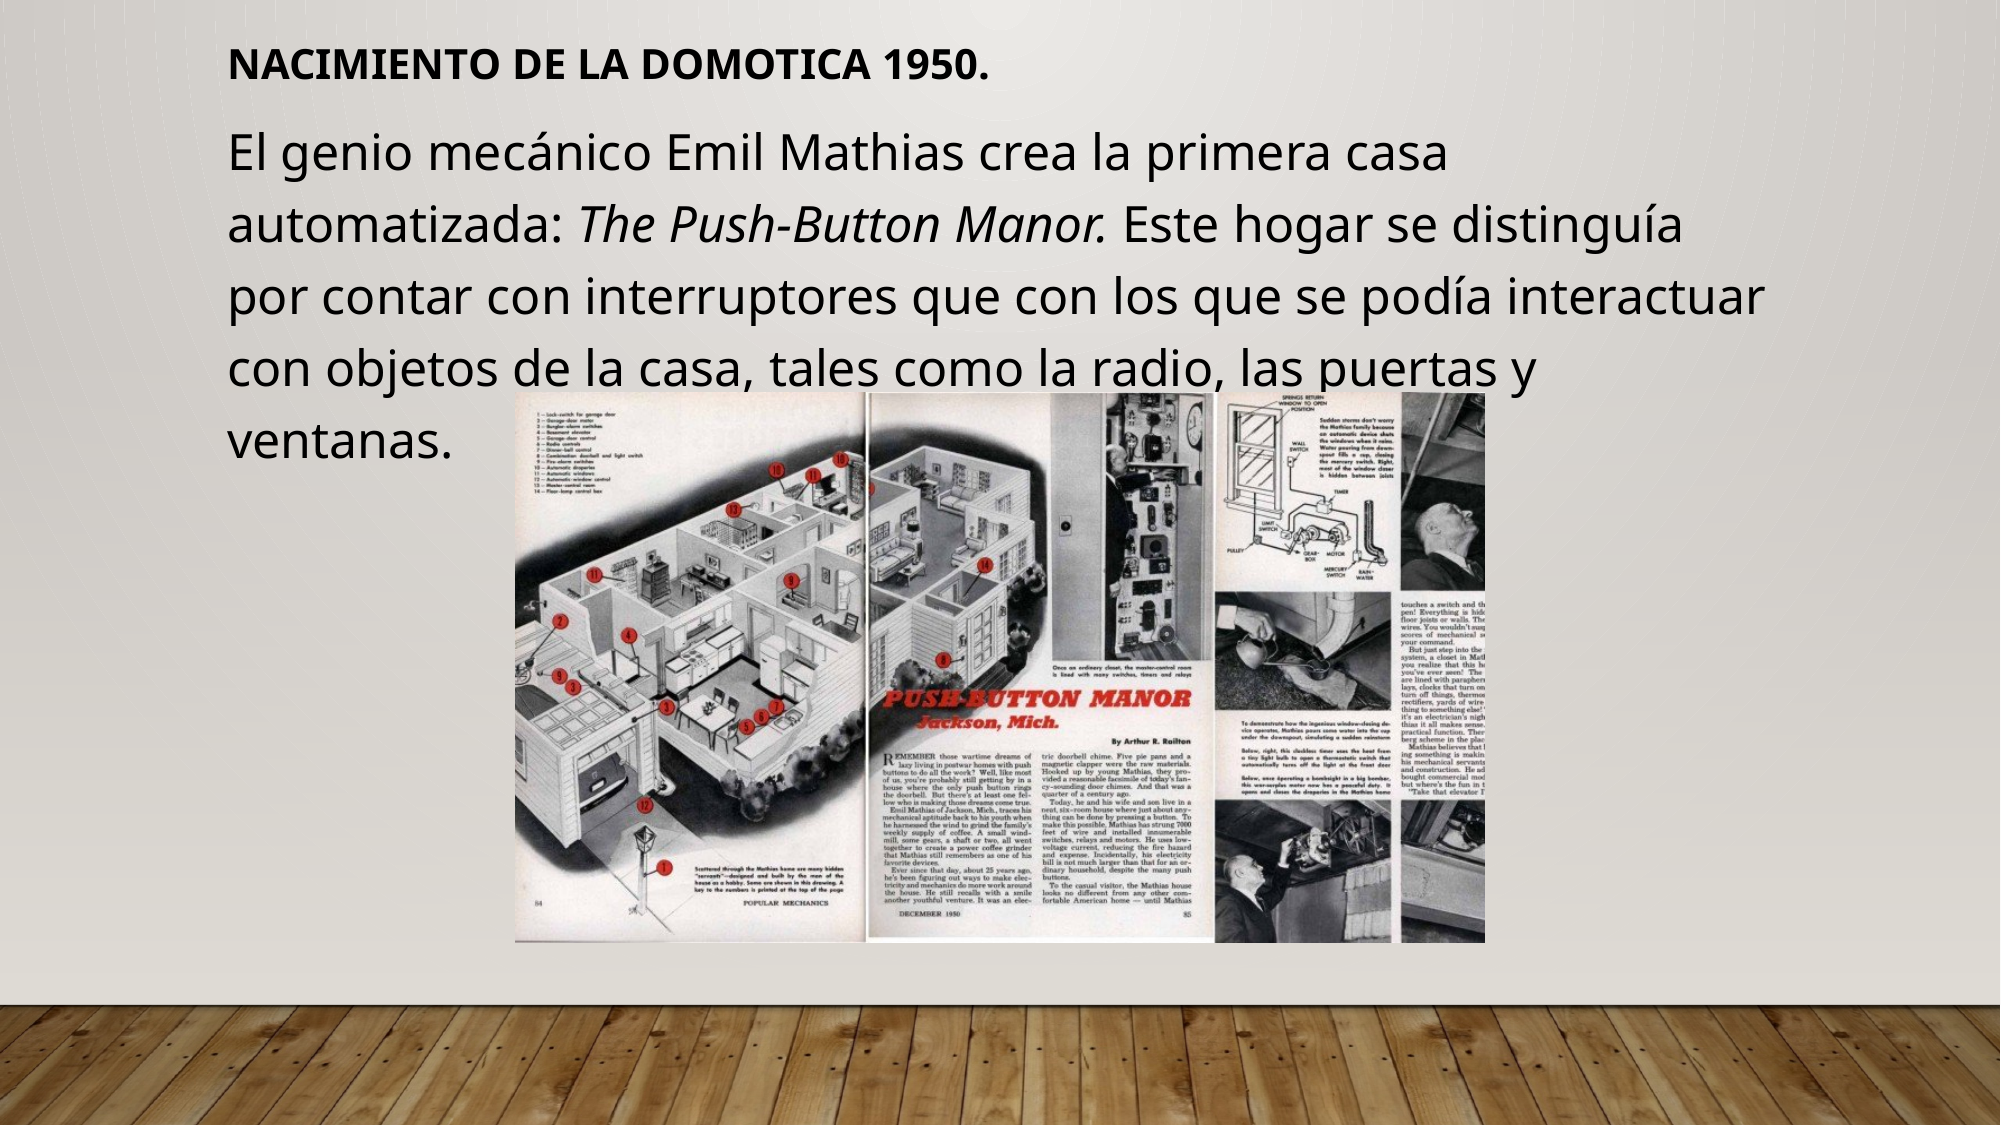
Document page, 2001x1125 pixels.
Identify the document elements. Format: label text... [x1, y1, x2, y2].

picture [0, 1005, 2000, 1125]
list NACIMIENTO DE LA DOMOTICA 1950. El genio mecánico Emil Mathias crea la primera casa automatizada: The Push-Button Manor. Este hogar se distinguía por contar con interruptores que con los que se podía interactuar con objetos de la casa, tales como la radio, las puertas y ventanas. [212, 20, 1788, 900]
picture [515, 392, 1485, 944]
